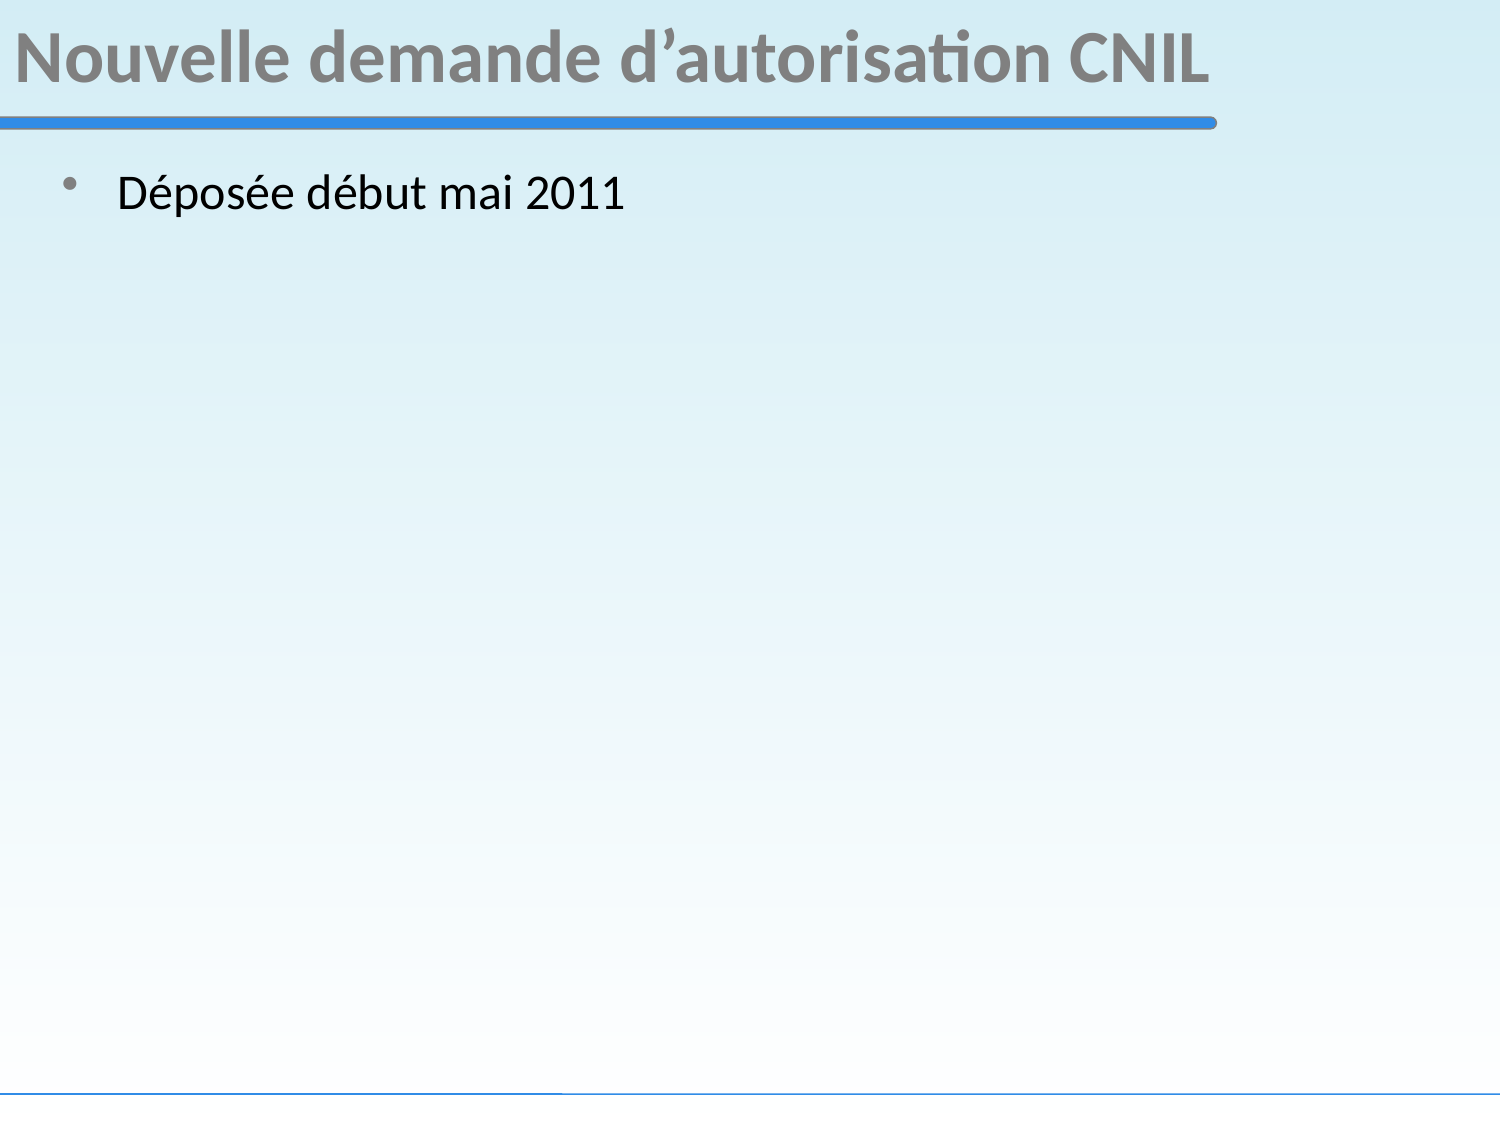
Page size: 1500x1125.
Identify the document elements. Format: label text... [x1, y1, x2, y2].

title Nouvelle demande d’autorisation CNIL [0, 0, 1465, 118]
list Déposée début mai 2011 [46, 152, 1465, 1067]
